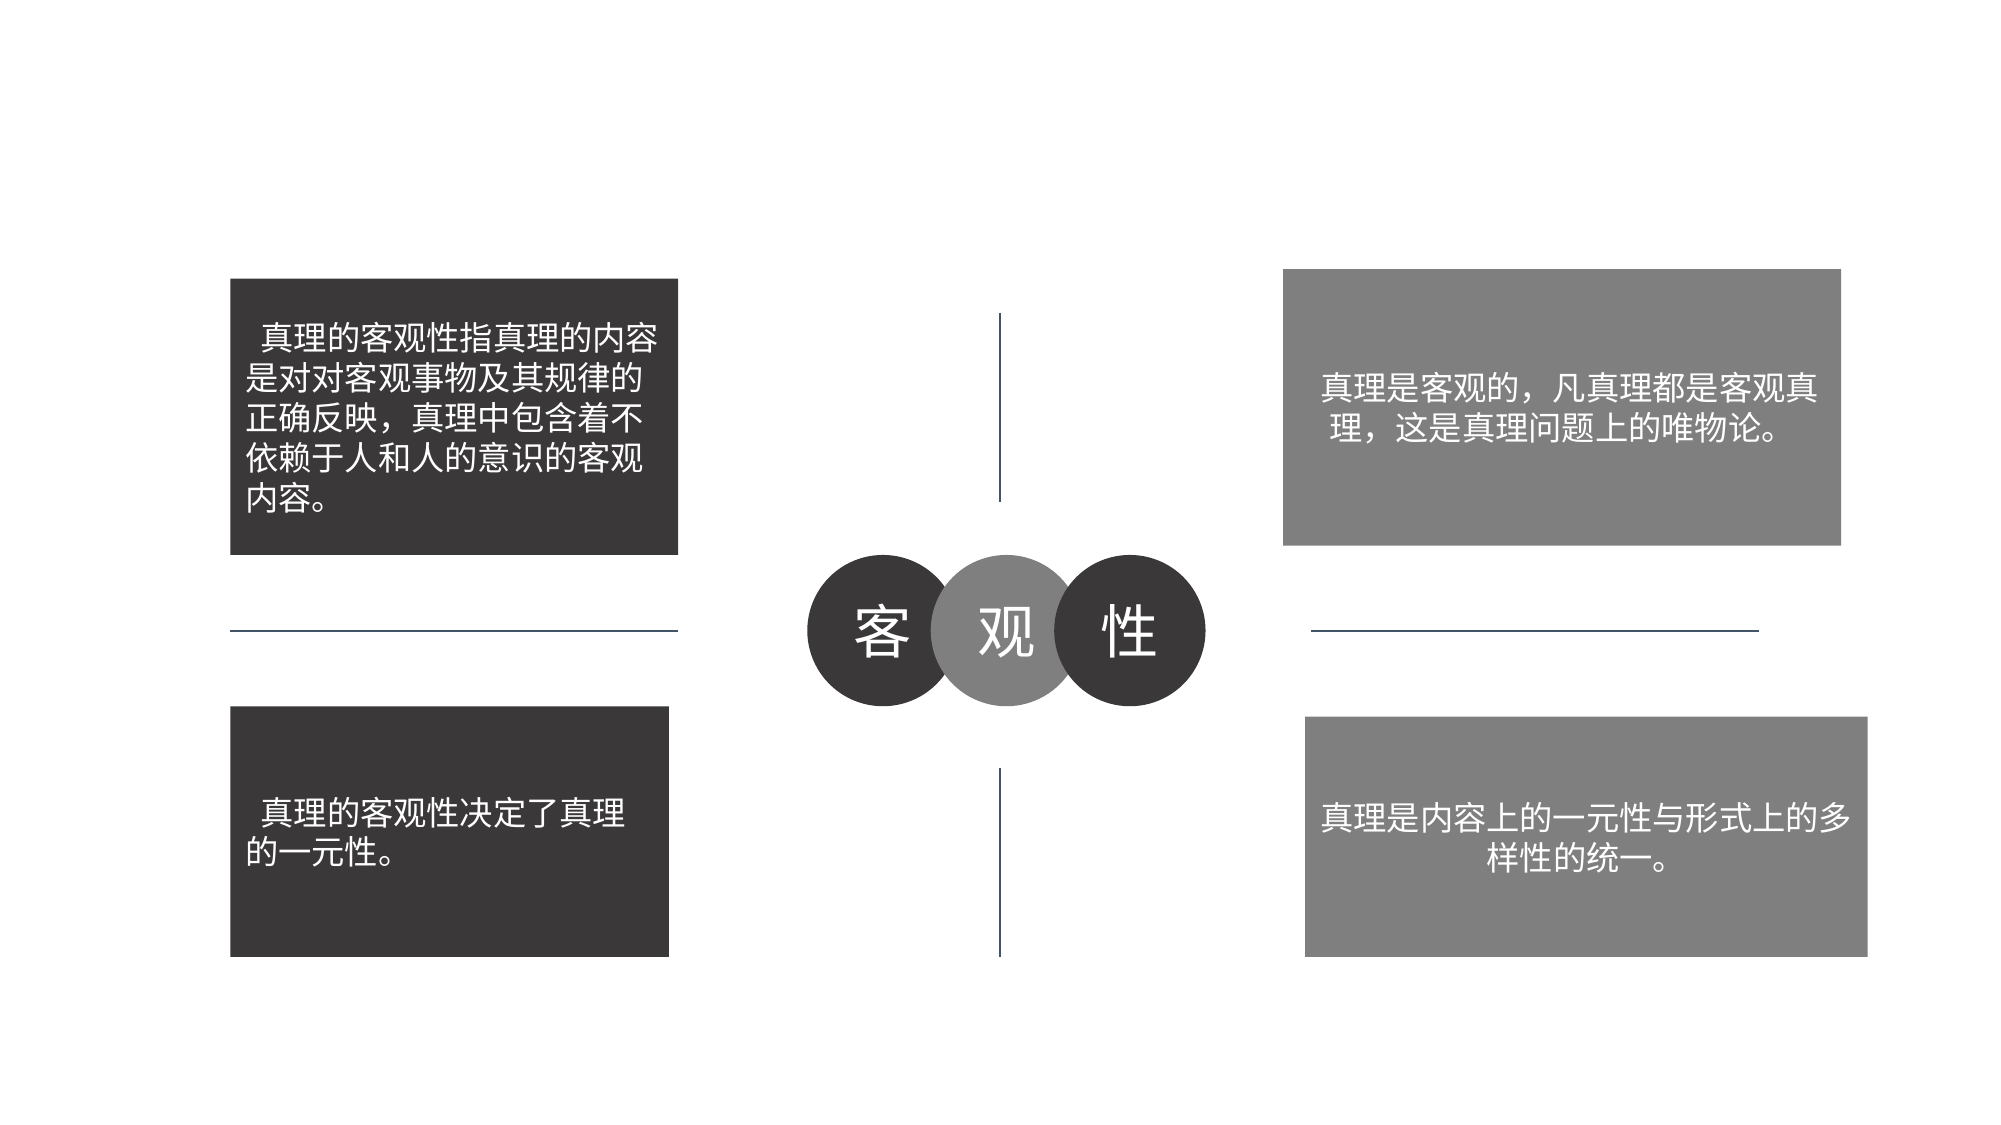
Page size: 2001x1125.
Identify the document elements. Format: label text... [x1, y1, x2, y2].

text_box 真理是客观的，凡真理都是客观真理，这是真理问题上的唯物论。 [1282, 268, 1842, 547]
text_box 客 [806, 553, 945, 708]
text_box 真理的客观性指真理的内容是对对客观事物及其规律的正确反映，真理中包含着不依赖于人和人的意识的客观内容。 [229, 278, 679, 556]
text_box 真理的客观性决定了真理的一元性。 [229, 705, 670, 958]
text_box 观 [929, 553, 1068, 708]
text_box 真理是内容上的一元性与形式上的多样性的统一。 [1304, 716, 1869, 958]
text_box 性 [1053, 553, 1207, 708]
